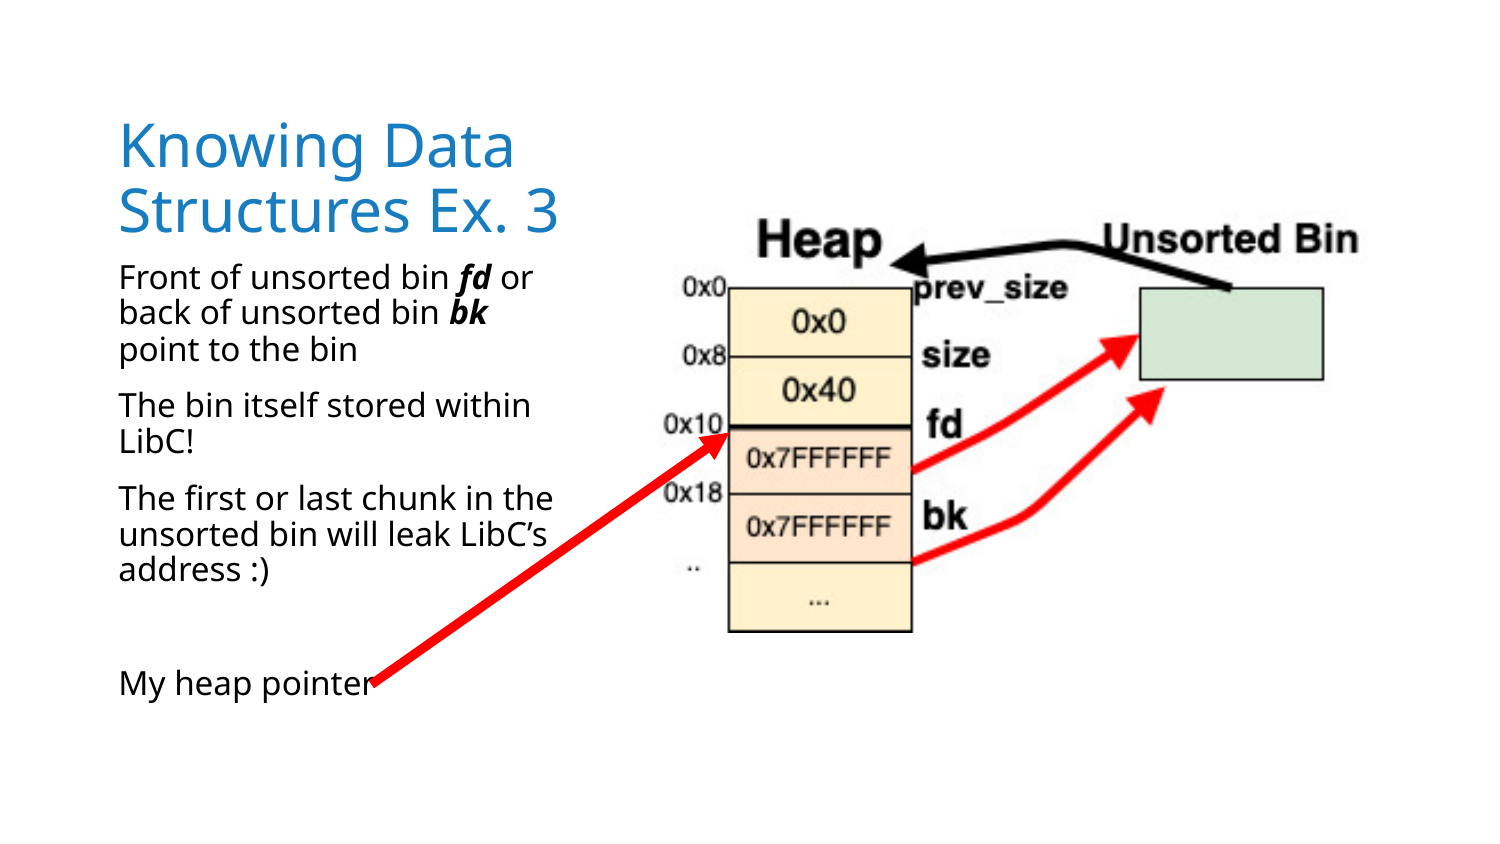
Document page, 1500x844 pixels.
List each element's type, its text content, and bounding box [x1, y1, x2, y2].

title Knowing Data Structures Ex. 3 [103, 56, 588, 253]
list Front of unsorted bin fd or back of unsorted bin bk point to the bin The bin itself stored within LibC! The first or last chunk in the unsorted bin will leak LibC’s address :) My heap pointer [103, 253, 588, 723]
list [637, 210, 1398, 633]
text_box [371, 432, 730, 685]
